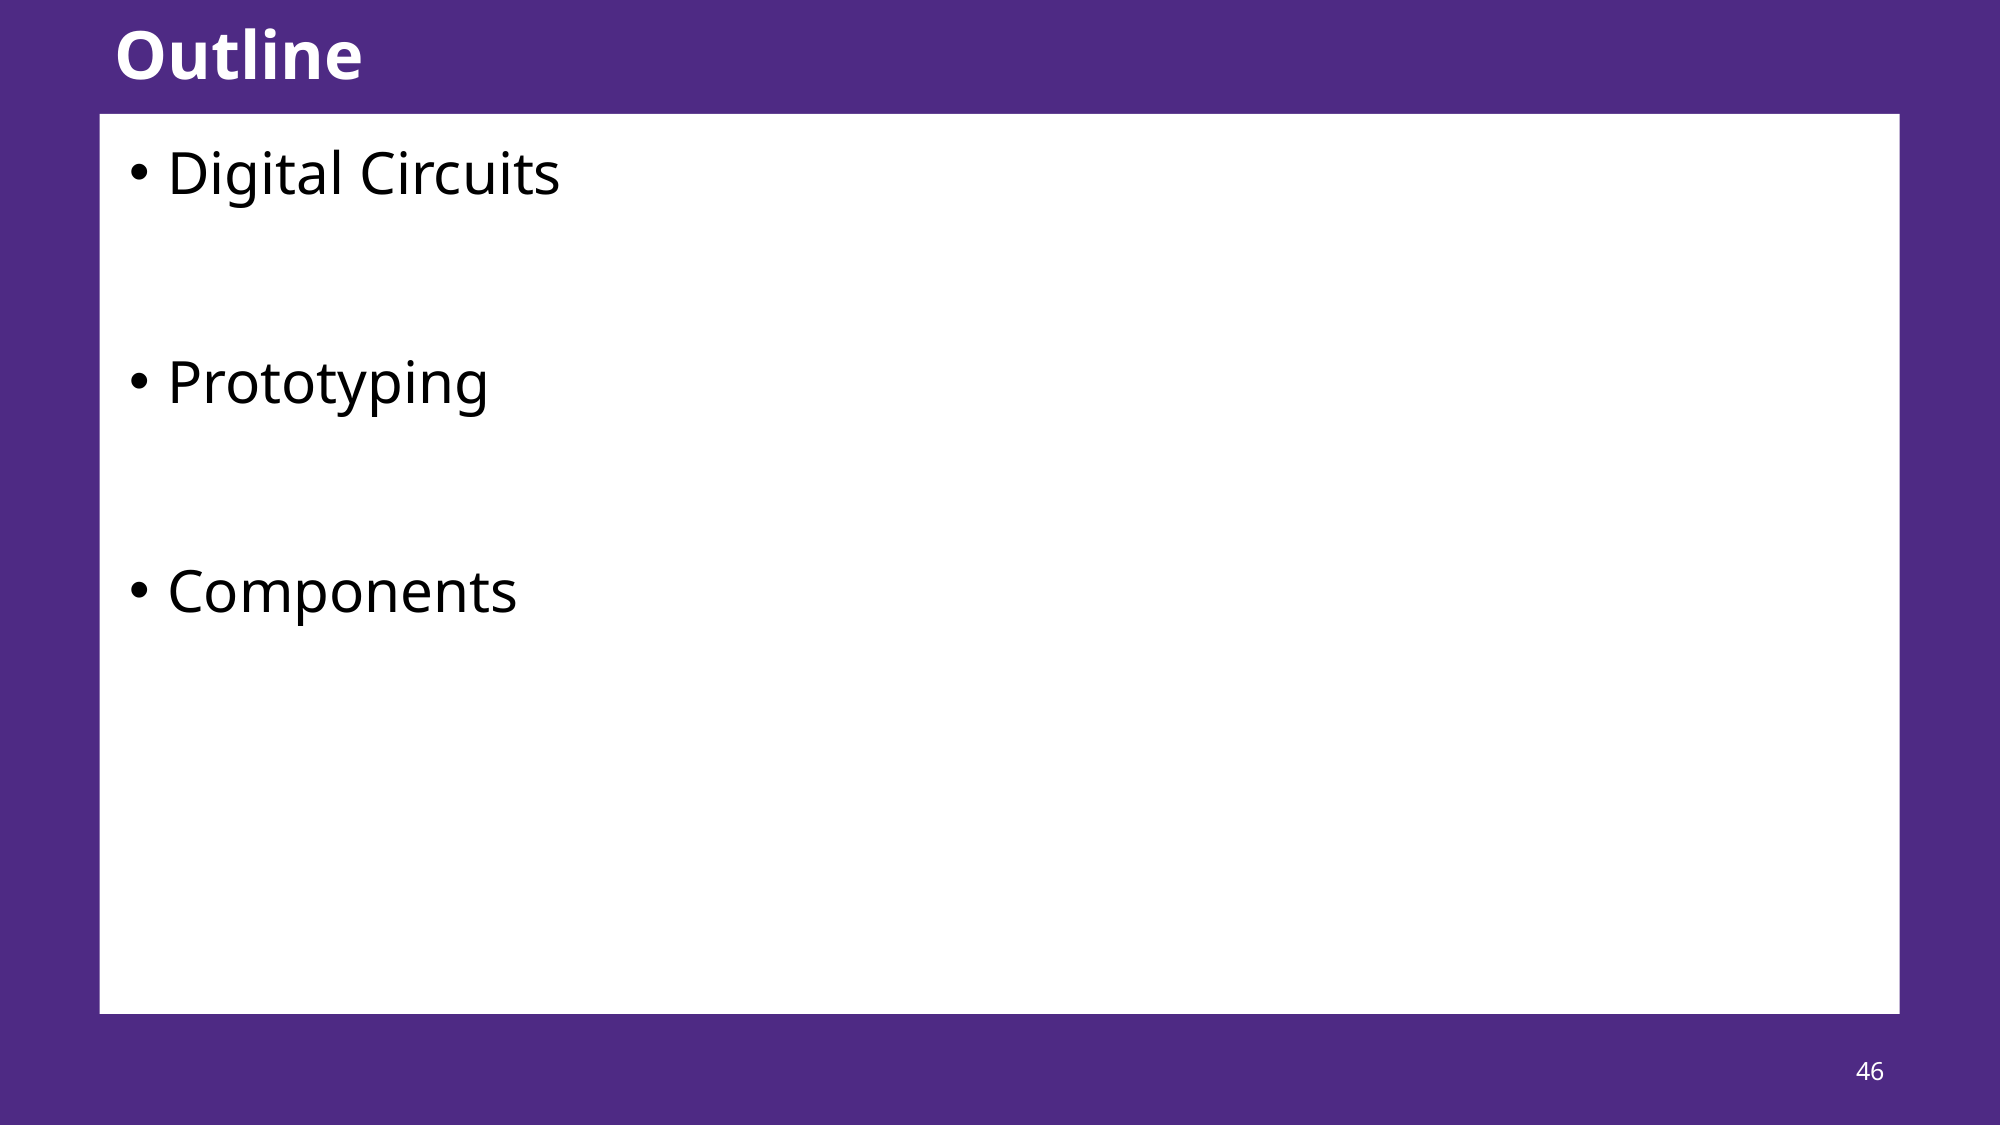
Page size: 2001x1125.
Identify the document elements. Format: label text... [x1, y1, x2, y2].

title Outline [99, 1, 1900, 114]
slide_number 46 [1749, 1042, 1900, 1103]
list Digital Circuits Prototyping Components [99, 114, 1900, 1014]
